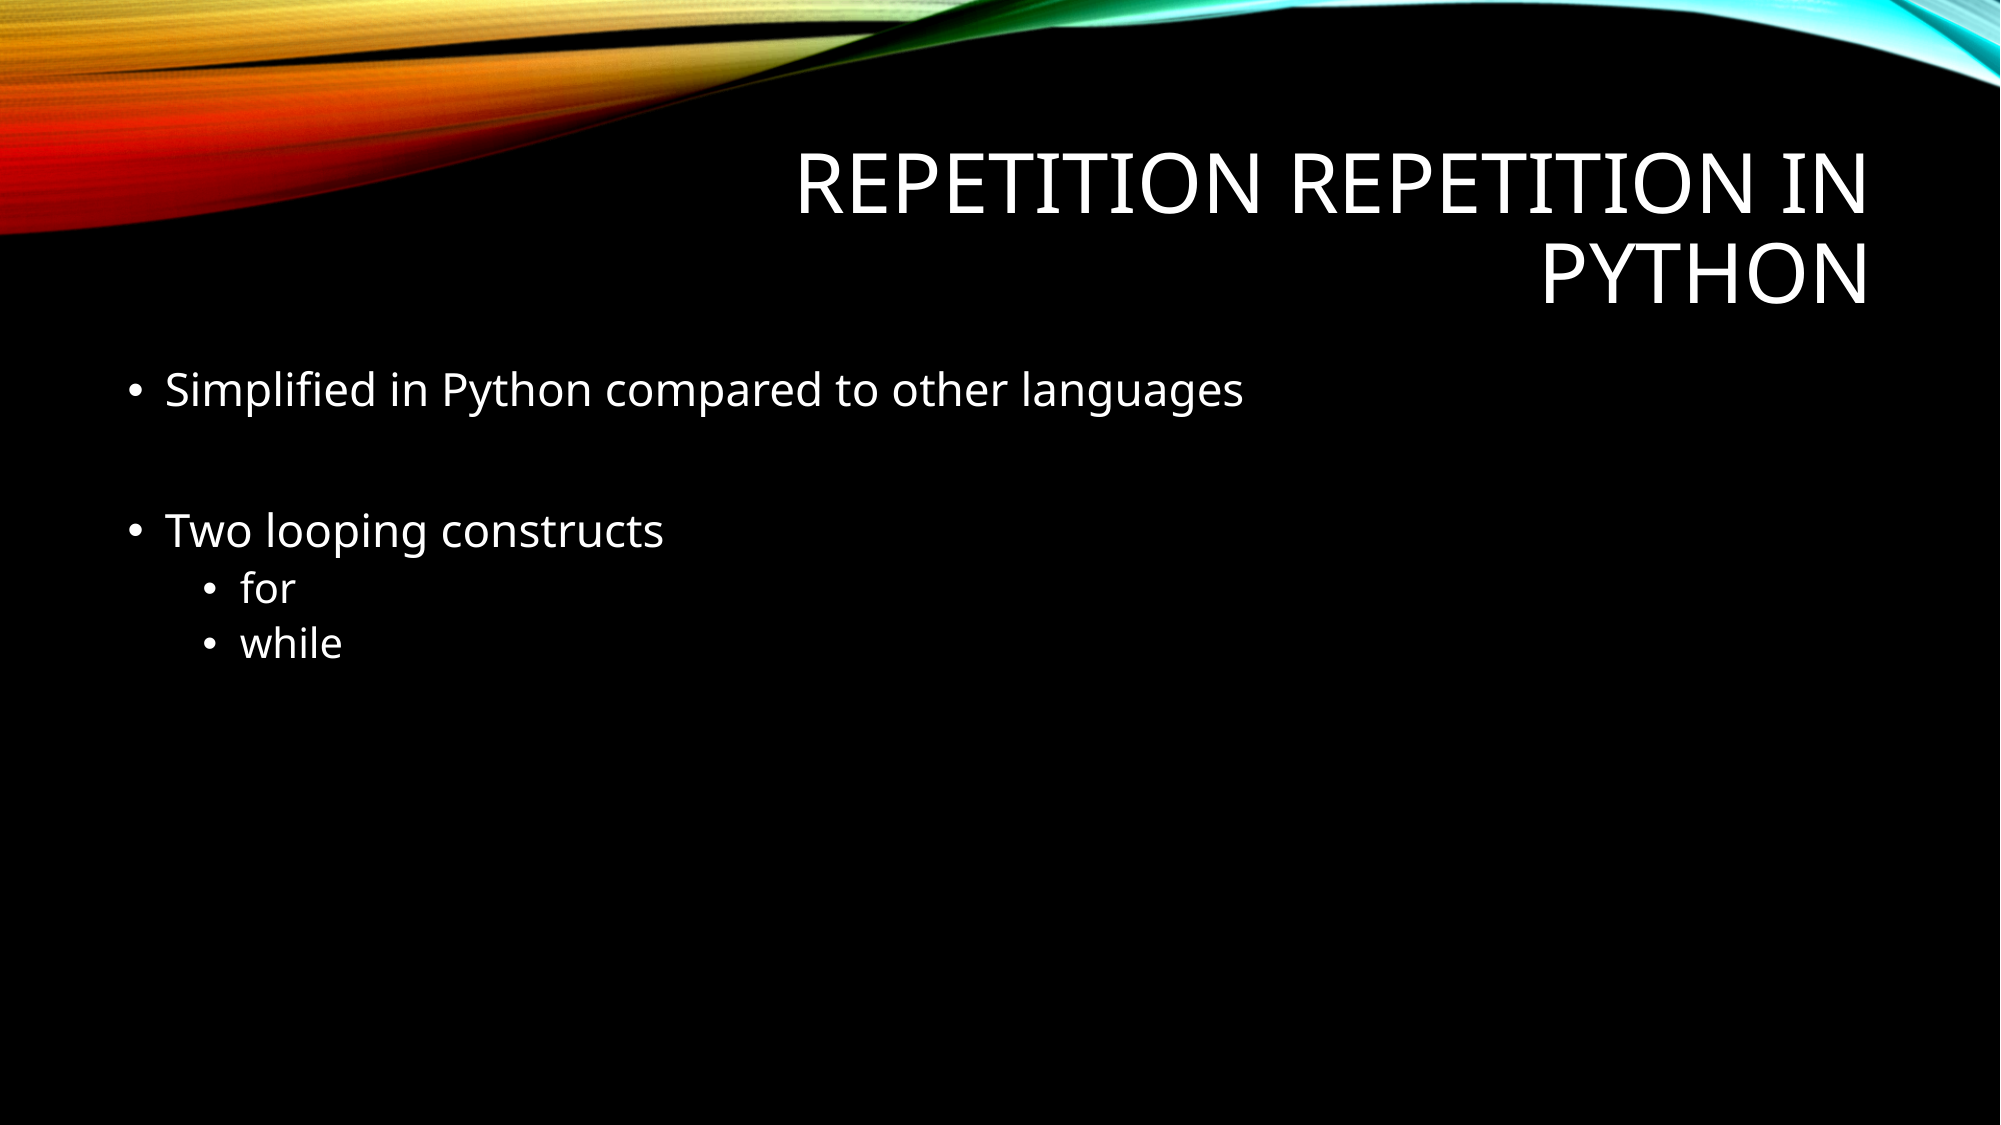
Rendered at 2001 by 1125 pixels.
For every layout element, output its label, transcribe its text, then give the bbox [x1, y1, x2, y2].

picture [0, 0, 2000, 237]
text_box REPETITION REPETITION IN PYTHON [474, 125, 1888, 338]
text_box Simplified in Python compared to other languages Two looping constructs for while [112, 359, 1888, 1020]
